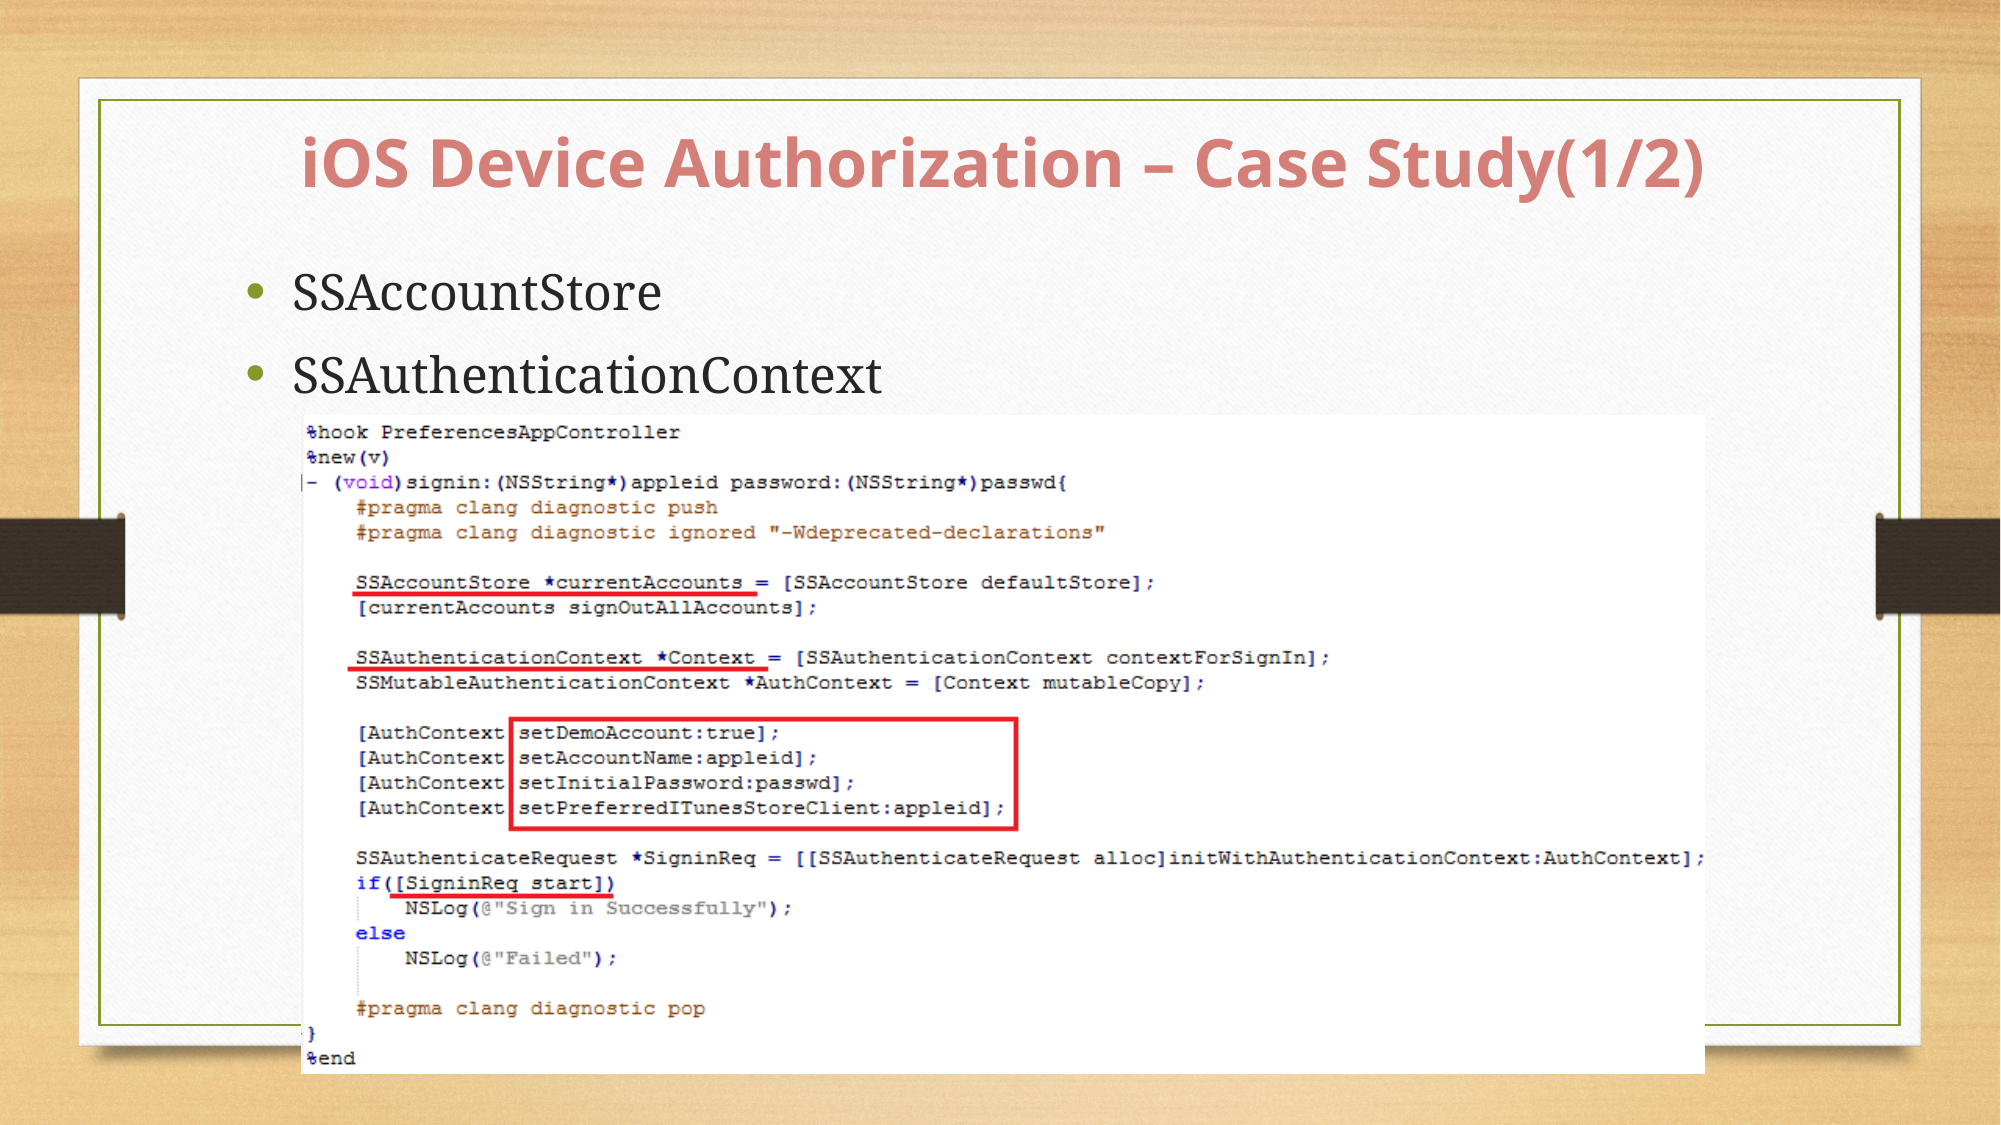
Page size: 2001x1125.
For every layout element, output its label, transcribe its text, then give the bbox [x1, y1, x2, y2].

picture [0, 0, 2001, 1125]
text_box iOS Device Authorization – Case Study(1/2) [80, 98, 1926, 223]
list SSAccountStore SSAuthenticationContext [230, 253, 2000, 1055]
